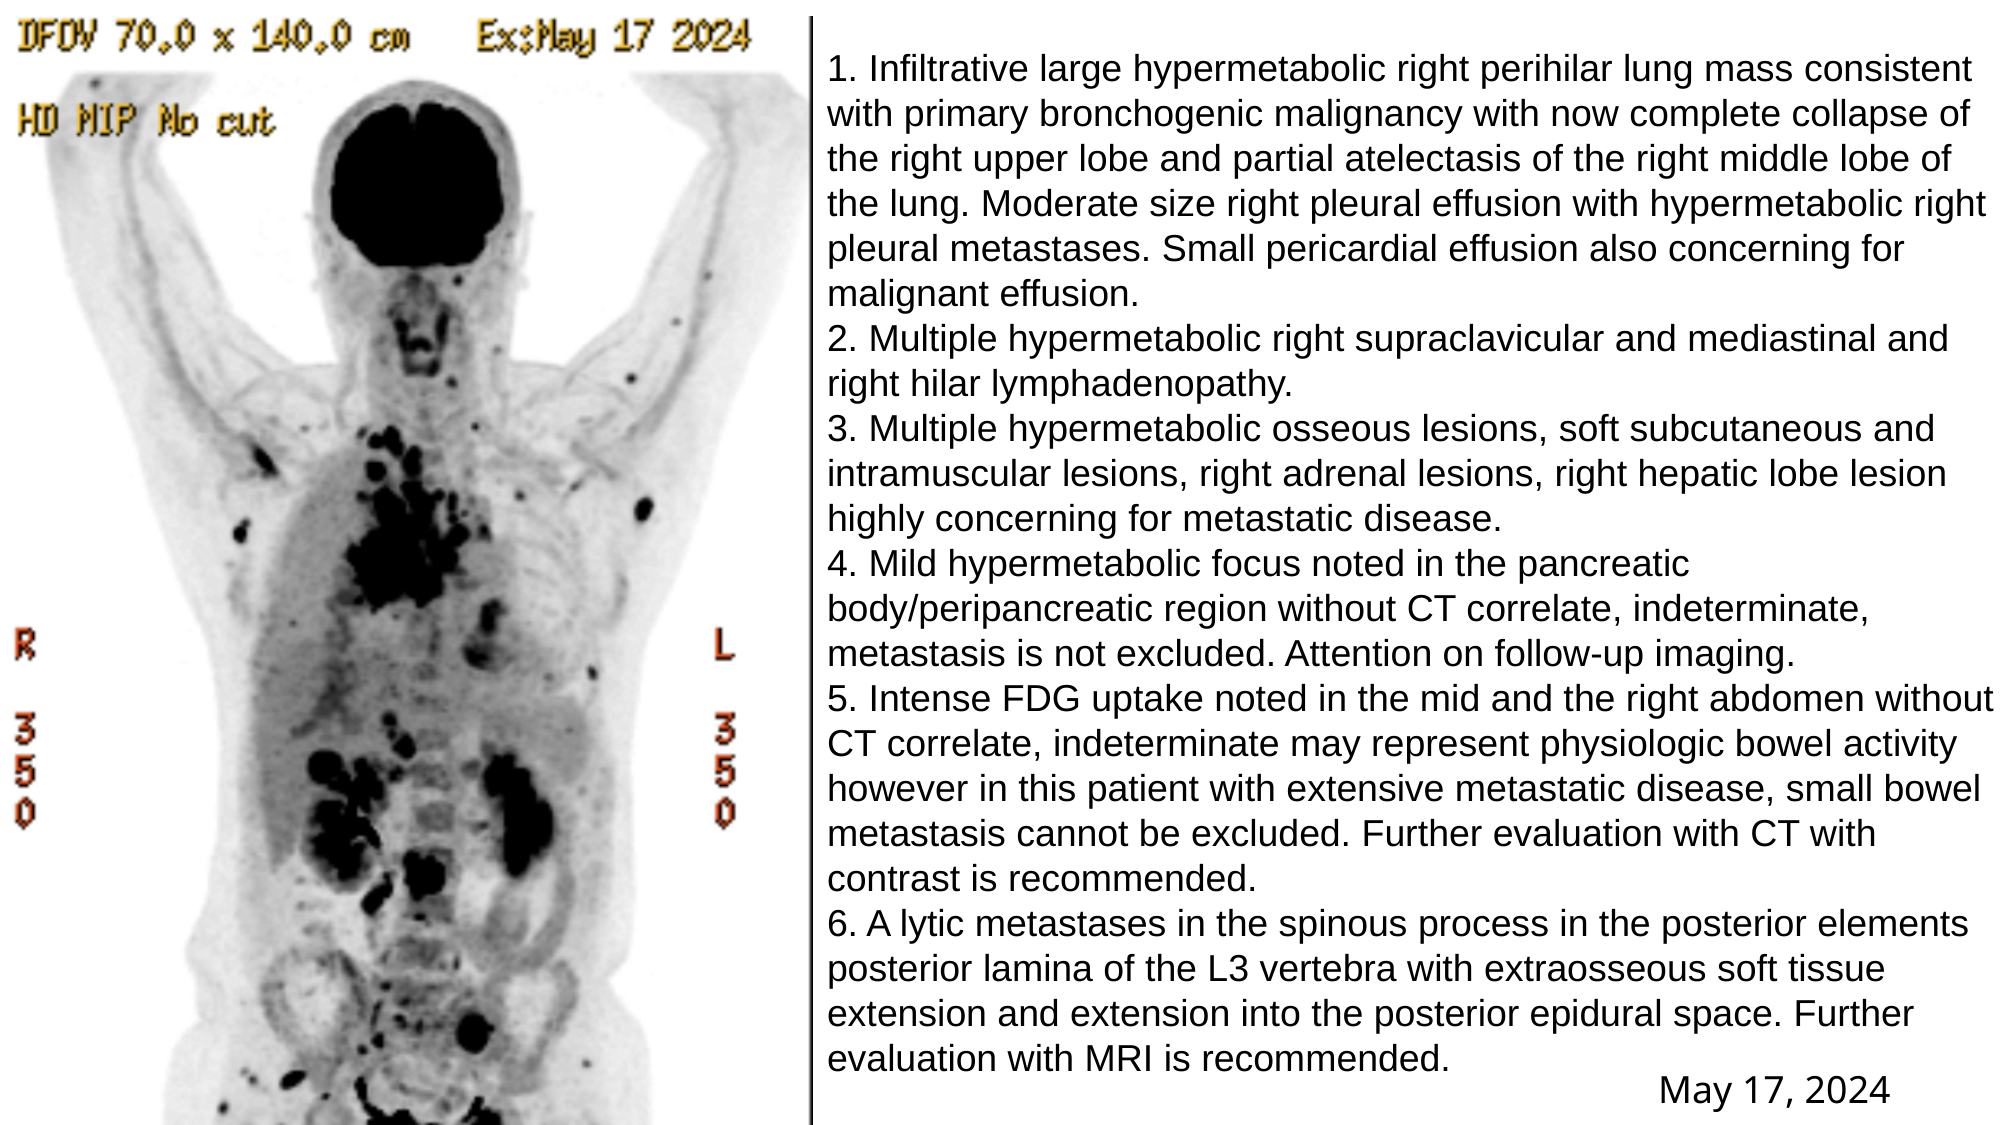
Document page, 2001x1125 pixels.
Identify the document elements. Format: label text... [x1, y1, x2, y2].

text_box May 17, 2024 [1643, 1058, 1906, 1119]
text_box 1. Infiltrative large hypermetabolic right perihilar lung mass consistent with primary bronchogenic malignancy with now complete collapse of the right upper lobe and partial atelectasis of the right middle lobe of the lung. Moderate size right pleural effusion with hypermetabolic right pleural metastases. Small pericardial effusion also concerning for malignant effusion. 2. Multiple hypermetabolic right supraclavicular and mediastinal and right hilar lymphadenopathy. 3. Multiple hypermetabolic osseous lesions, soft subcutaneous and intramuscular lesions, right adrenal lesions, right hepatic lobe lesion highly concerning for metastatic disease. 4. Mild hypermetabolic focus noted in the pancreatic body/peripancreatic region without CT correlate, indeterminate, metastasis is not excluded. Attention on follow-up imaging. 5. Intense FDG uptake noted in the mid and the right abdomen without CT correlate, indeterminate may represent physiologic bowel activity however in this patient with extensive metastatic disease, small bowel metastasis cannot be excluded. Further evaluation with CT with contrast is recommended. 6. A lytic metastases in the spinous process in the posterior elements posterior lamina of the L3 vertebra with extraosseous soft tissue extension and extension into the posterior epidural space. Further evaluation with MRI is recommended. [813, 36, 2000, 1125]
picture [0, 15, 813, 1125]
